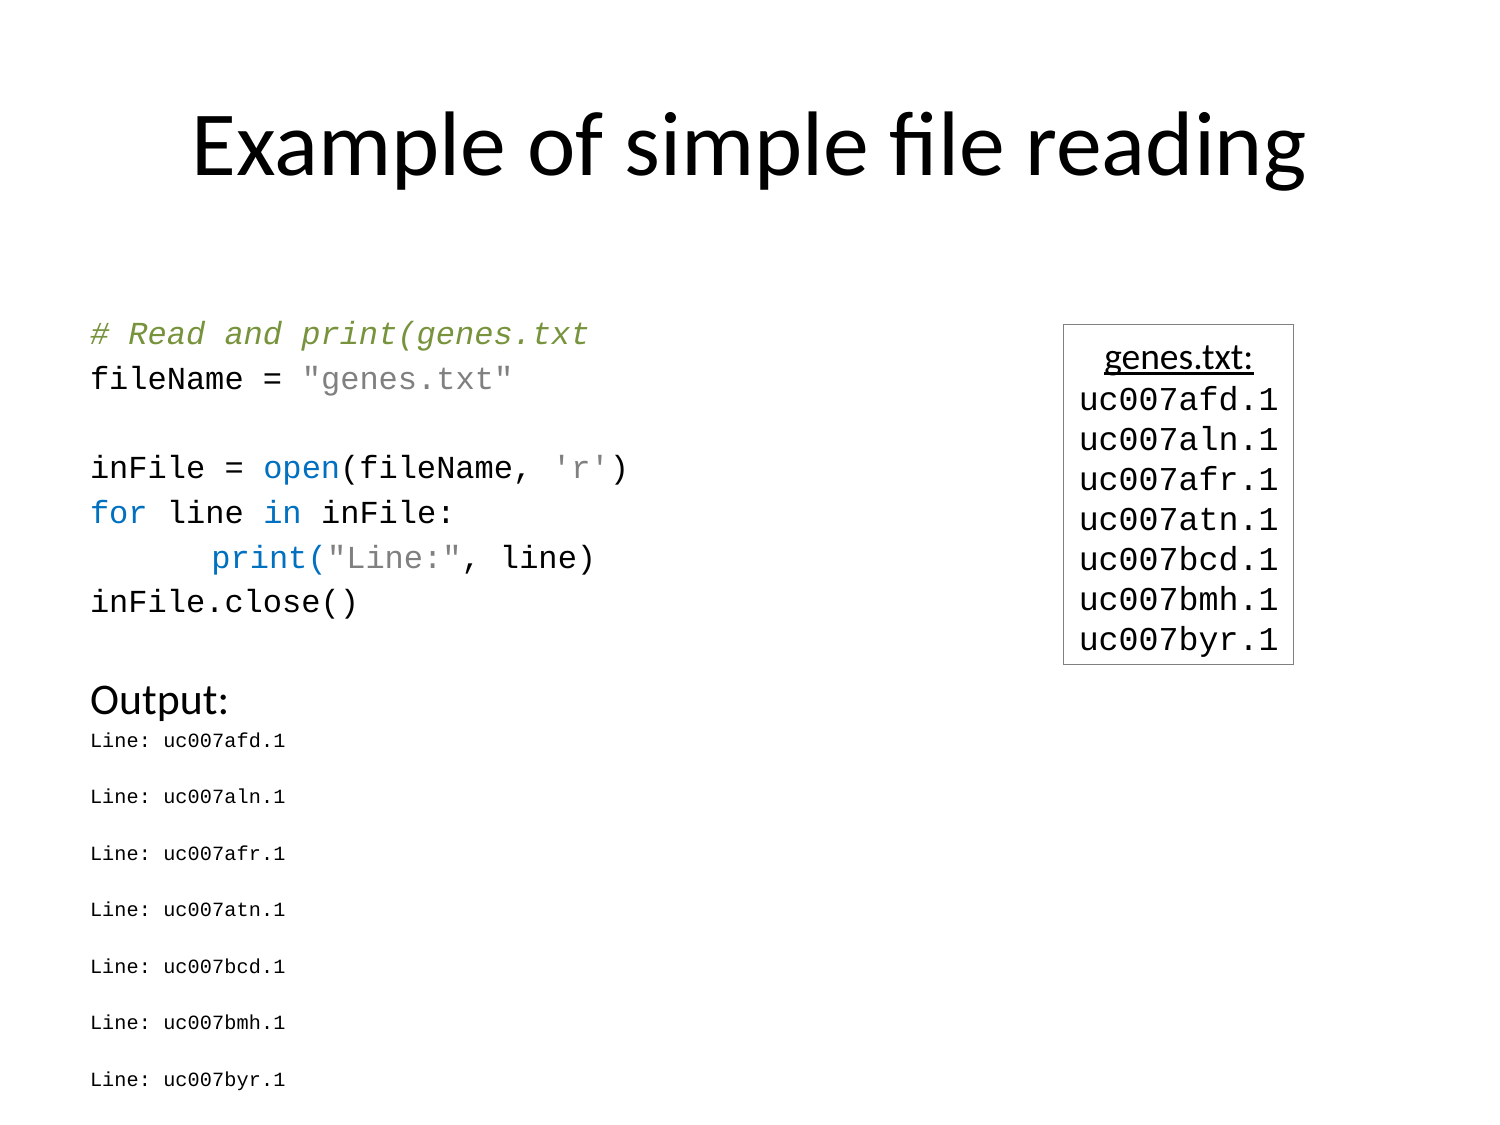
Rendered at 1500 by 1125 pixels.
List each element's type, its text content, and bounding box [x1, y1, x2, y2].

text_box genes.txt: uc007afd.1 uc007aln.1 uc007afr.1 uc007atn.1 uc007bcd.1 uc007bmh.1 uc007byr.1 [1063, 324, 1294, 665]
list # Read and print(genes.txt fileName = "genes.txt" inFile = open(fileName, 'r') for line in inFile: print("Line:", line) inFile.close() Output: Line: uc007afd.1 Line: uc007aln.1 Line: uc007afr.1 Line: uc007atn.1 Line: uc007bcd.1 Line: uc007bmh.1 Line: uc007byr.1 [75, 262, 1425, 1100]
title Example of simple file reading [75, 45, 1425, 233]
